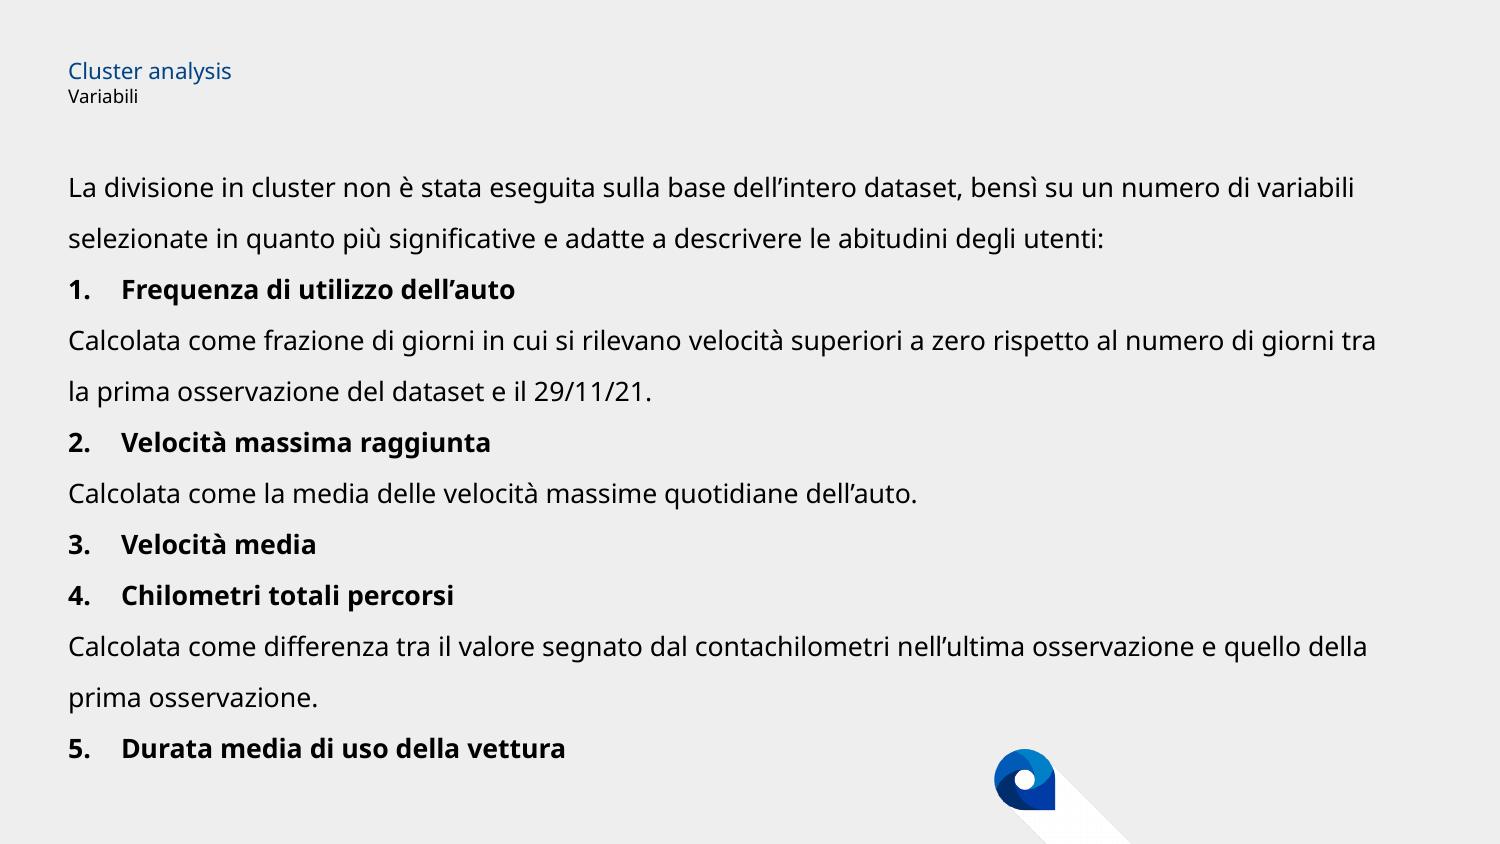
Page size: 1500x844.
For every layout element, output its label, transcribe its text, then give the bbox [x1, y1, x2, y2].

title Cluster analysis Variabili [53, 49, 1347, 115]
list La divisione in cluster non è stata eseguita sulla base dell’intero dataset, bensì su un numero di variabili selezionate in quanto più significative e adatte a descrivere le abitudini degli utenti: Frequenza di utilizzo dell’auto Calcolata come frazione di giorni in cui si rilevano velocità superiori a zero rispetto al numero di giorni tra la prima osservazione del dataset e il 29/11/21. Velocità massima raggiunta Calcolata come la media delle velocità massime quotidiane dell’auto. Velocità media Chilometri totali percorsi Calcolata come differenza tra il valore segnato dal contachilometri nell’ultima osservazione e quello della prima osservazione. Durata media di uso della vettura [53, 136, 1396, 783]
picture [977, 783, 1216, 844]
